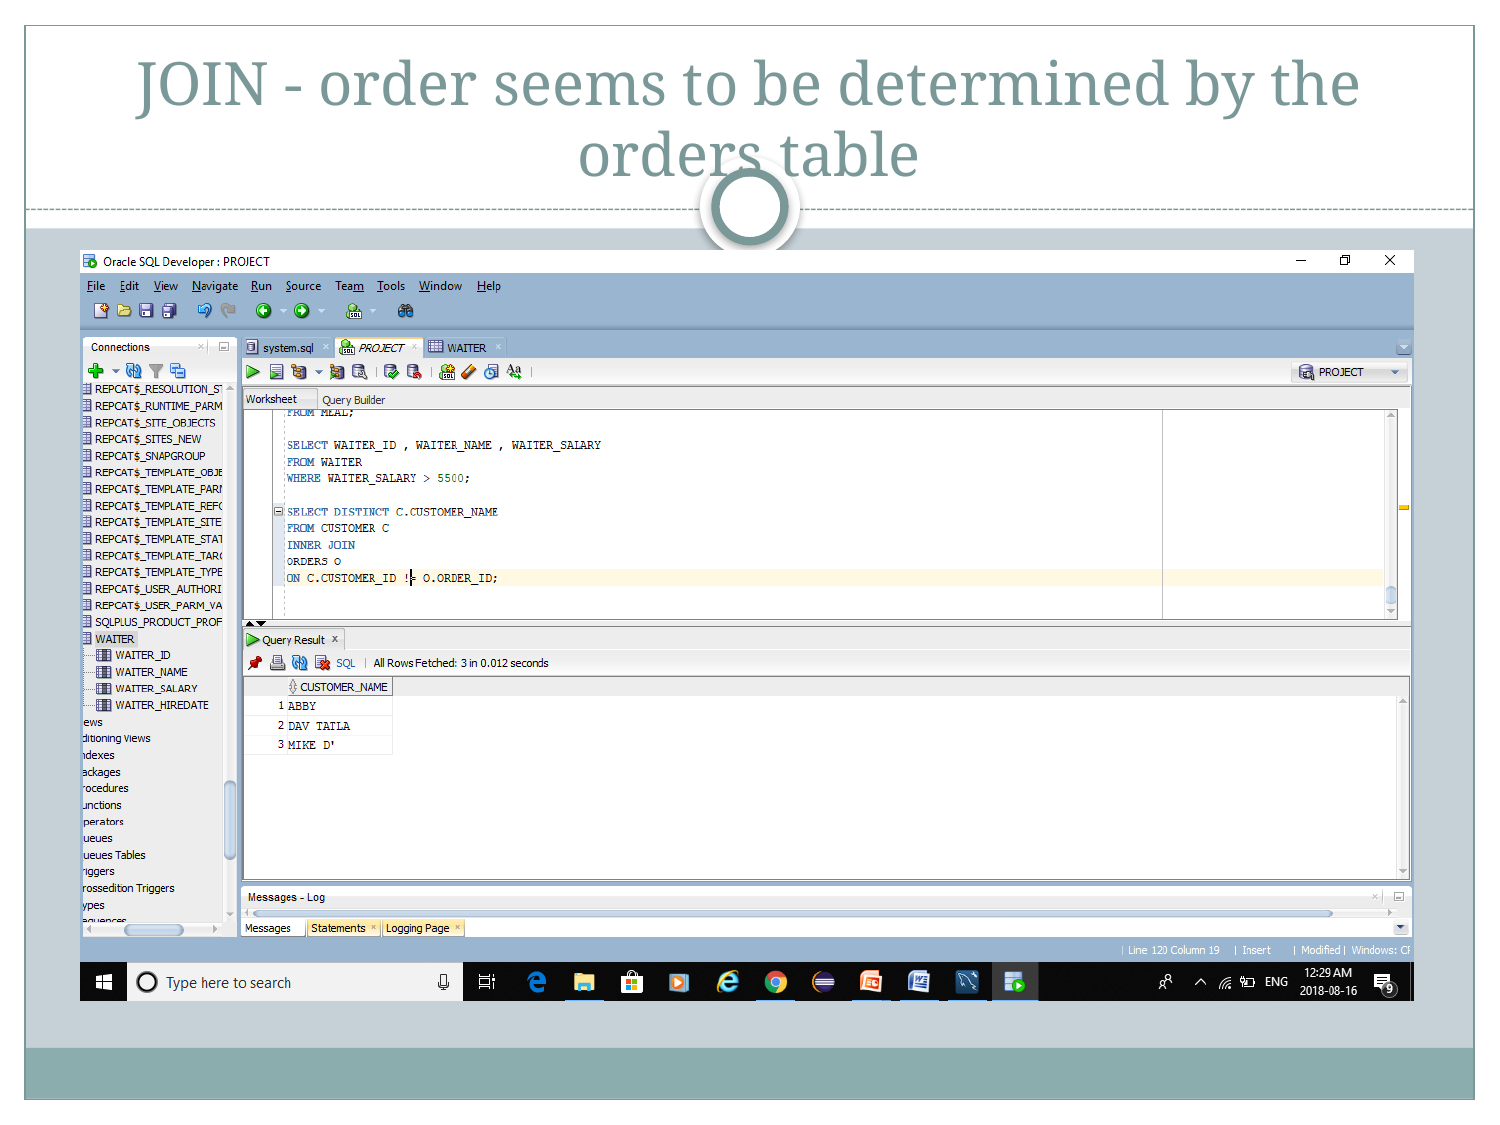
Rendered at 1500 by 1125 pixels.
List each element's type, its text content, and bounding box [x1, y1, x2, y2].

title JOIN - order seems to be determined by the orders table [49, 37, 1450, 197]
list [79, 250, 1415, 1001]
